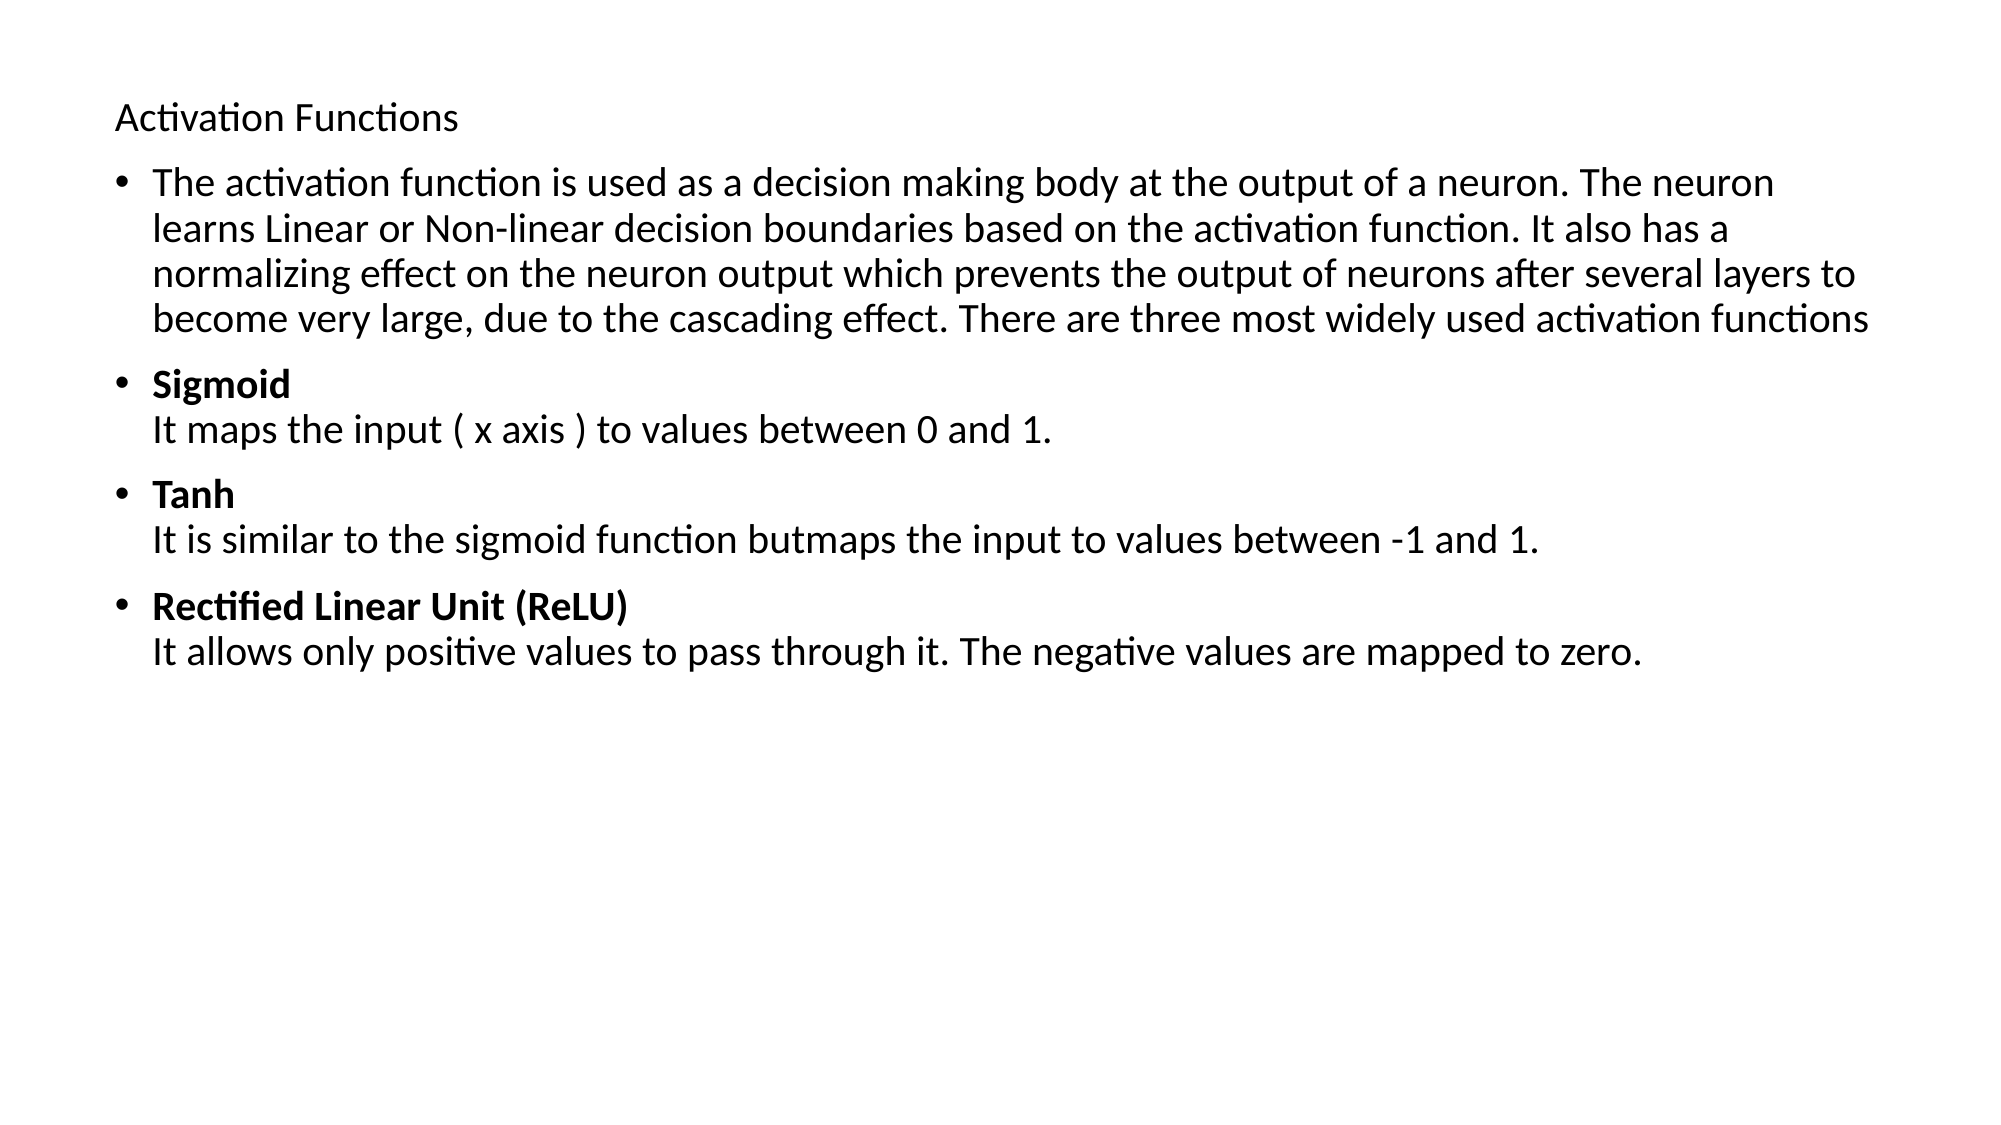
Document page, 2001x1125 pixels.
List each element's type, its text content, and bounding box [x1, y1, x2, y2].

list Activation Functions The activation function is used as a decision making body at the output of a neuron. The neuron learns Linear or Non-linear decision boundaries based on the activation function. It also has a normalizing effect on the neuron output which prevents the output of neurons after several layers to become very large, due to the cascading effect. There are three most widely used activation functions Sigmoid It maps the input ( x axis ) to values between 0 and 1. Tanh It is similar to the sigmoid function butmaps the input to values between -1 and 1. Rectified Linear Unit (ReLU) It allows only positive values to pass through it. The negative values are mapped to zero. [99, 87, 1900, 1005]
